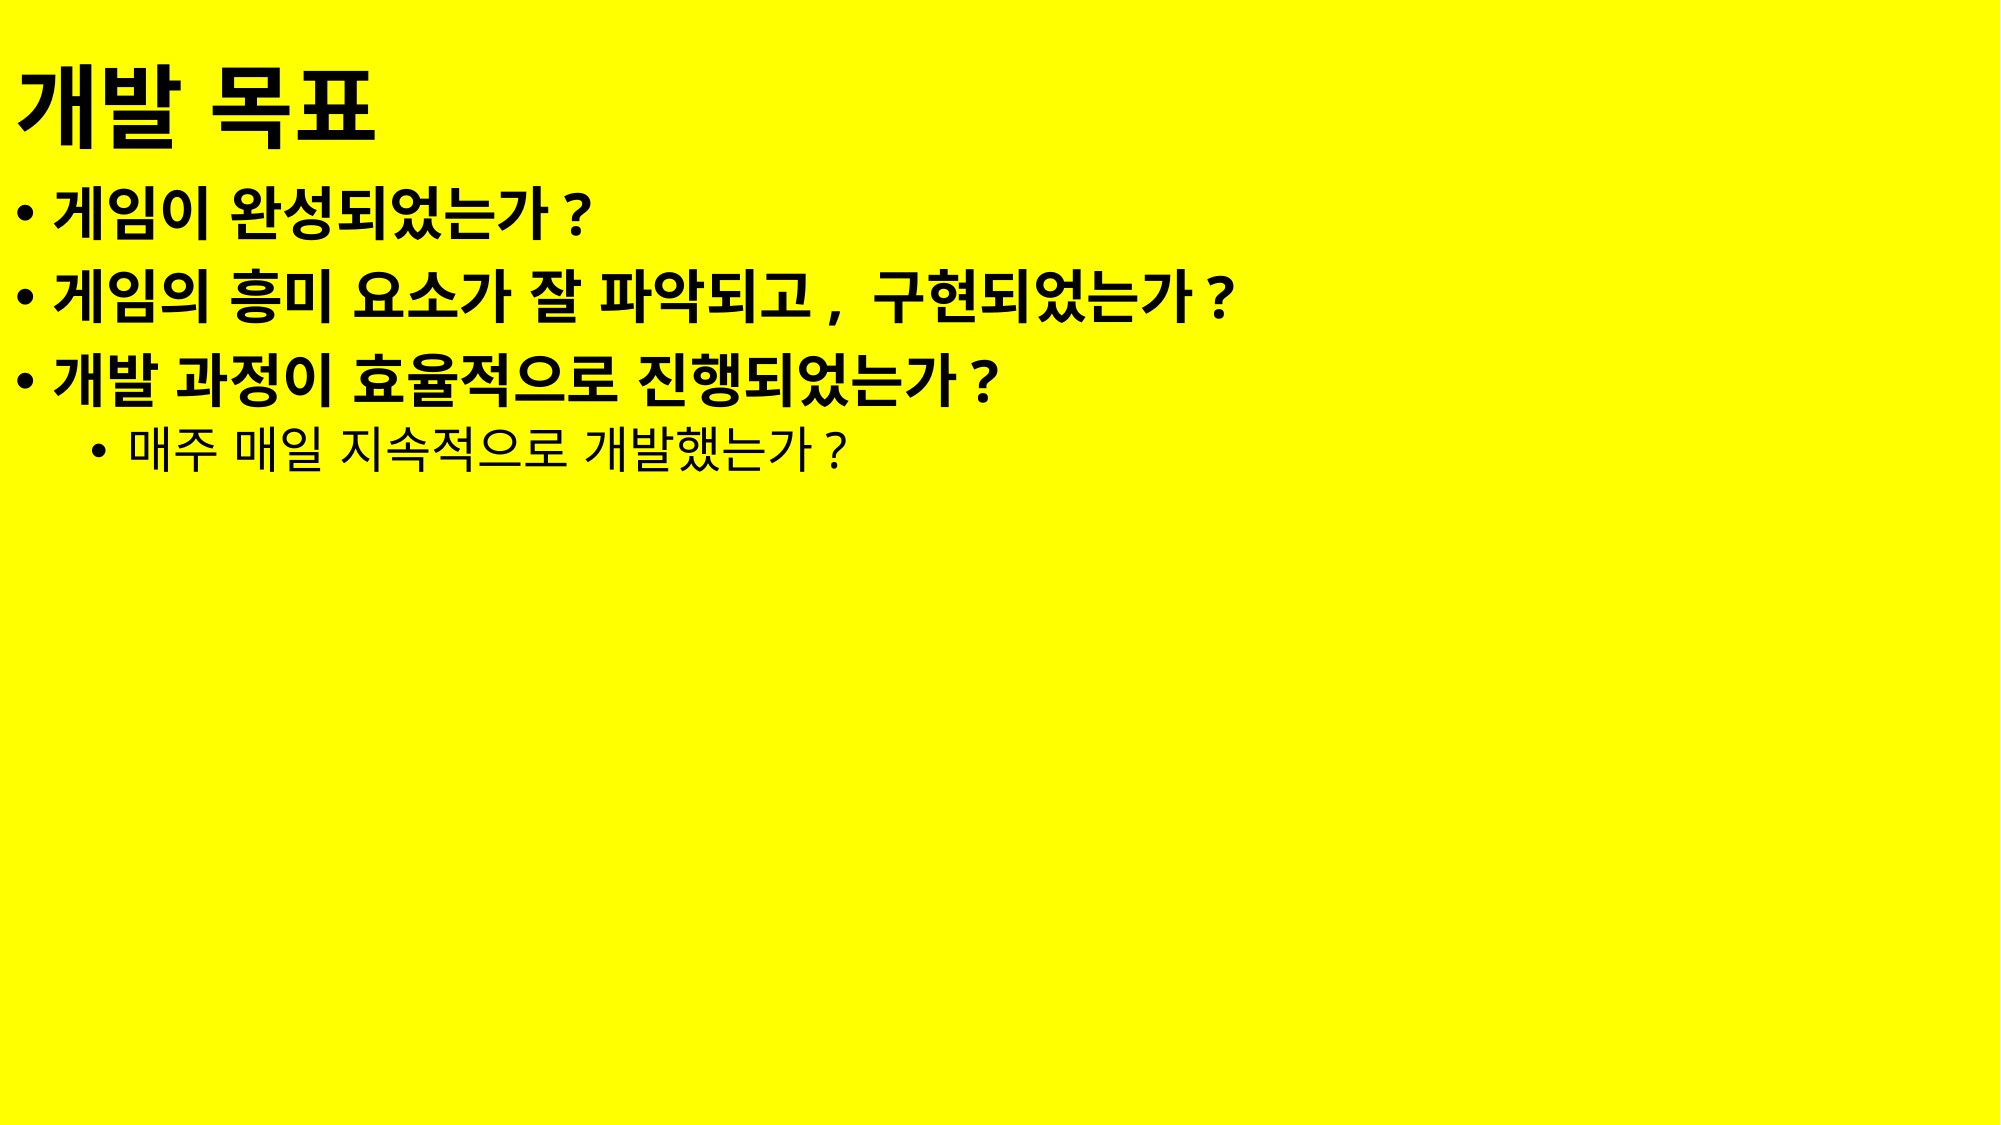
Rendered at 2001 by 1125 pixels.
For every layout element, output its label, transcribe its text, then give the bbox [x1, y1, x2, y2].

title 개발 목표 [0, 3, 1725, 177]
list 게임이 완성되었는가? 게임의 흥미 요소가 잘 파악되고, 구현되었는가? 개발 과정이 효율적으로 진행되었는가? 매주 매일 지속적으로 개발했는가? [0, 177, 1725, 892]
